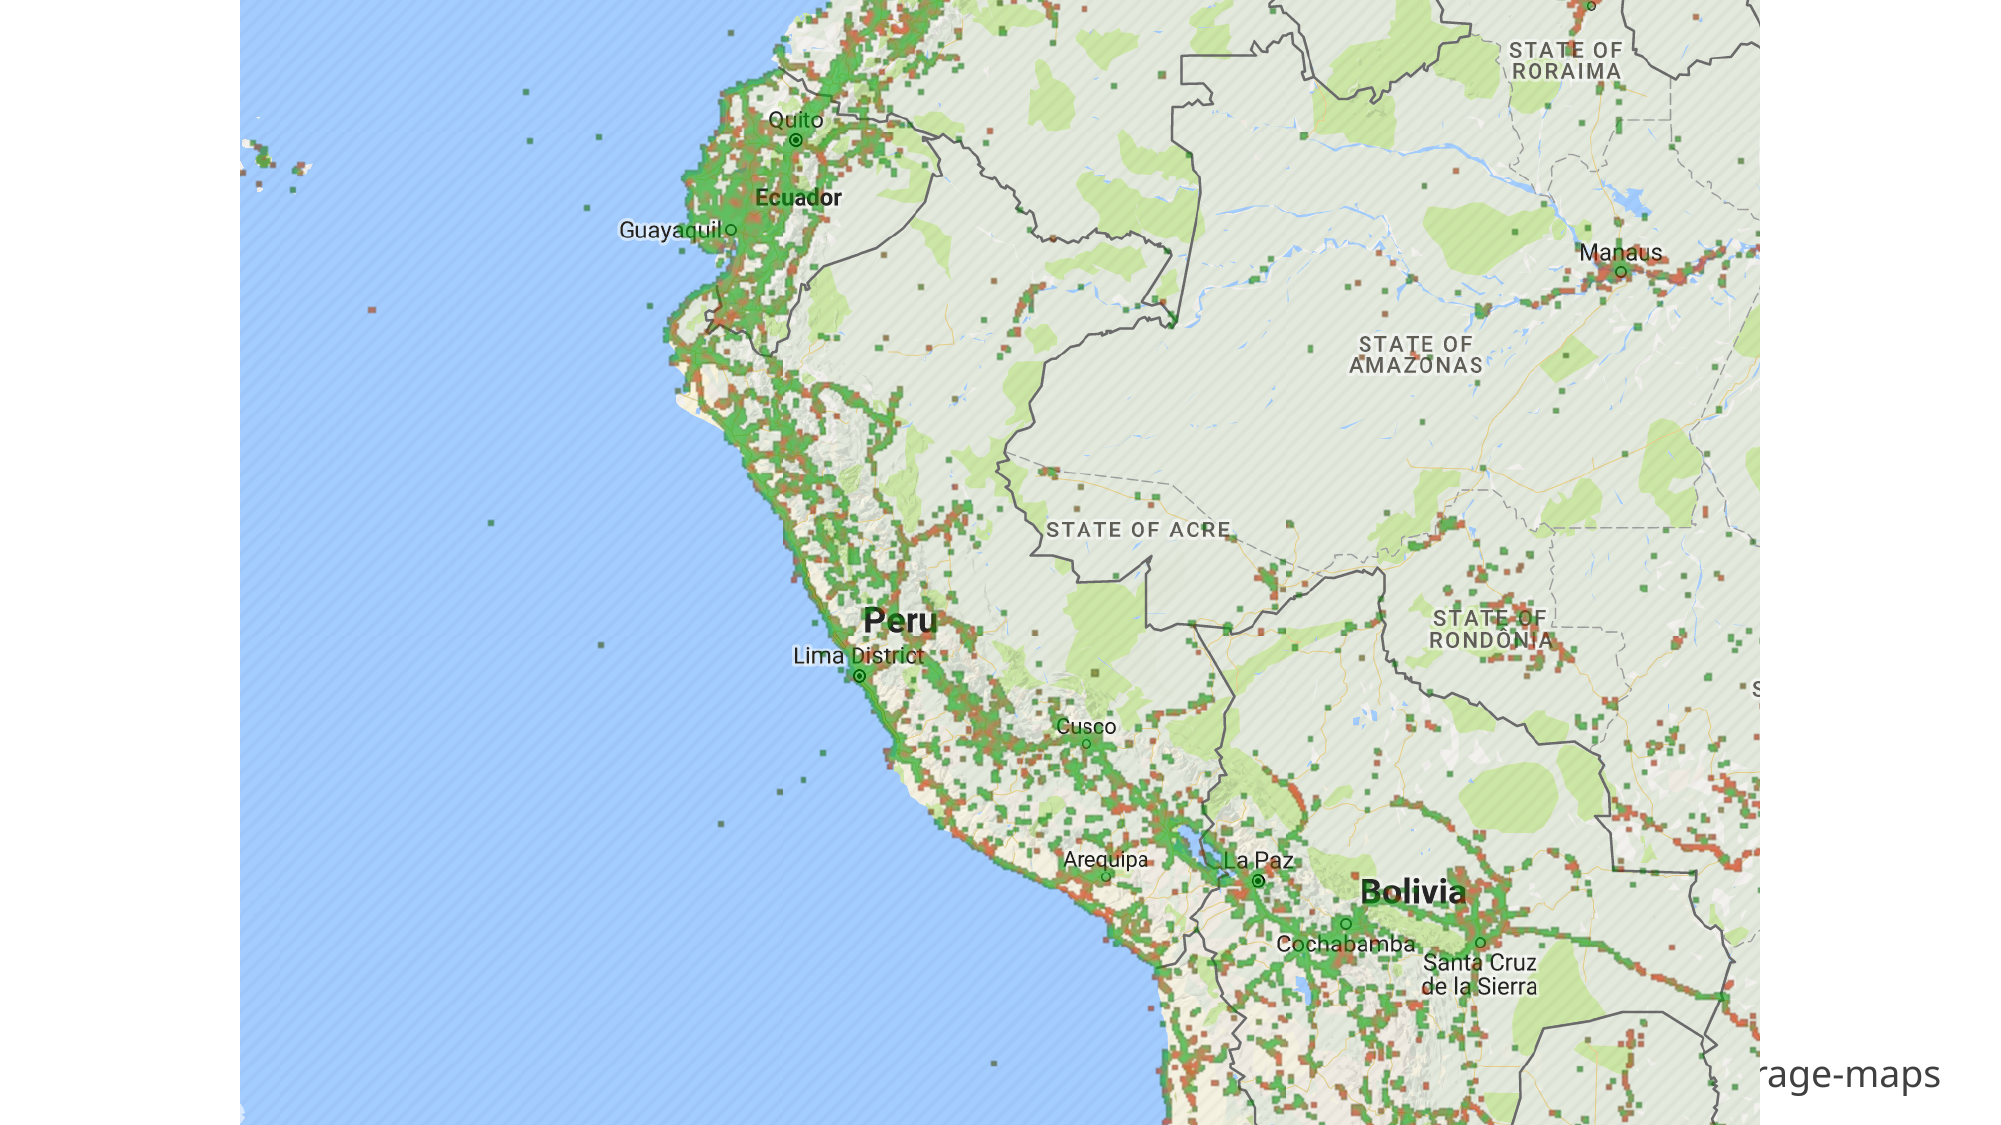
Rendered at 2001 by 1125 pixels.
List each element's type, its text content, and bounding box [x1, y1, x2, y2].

picture [239, 0, 1761, 1125]
text_box http://opensignal.com/coverage-maps [1761, 1042, 2000, 1103]
